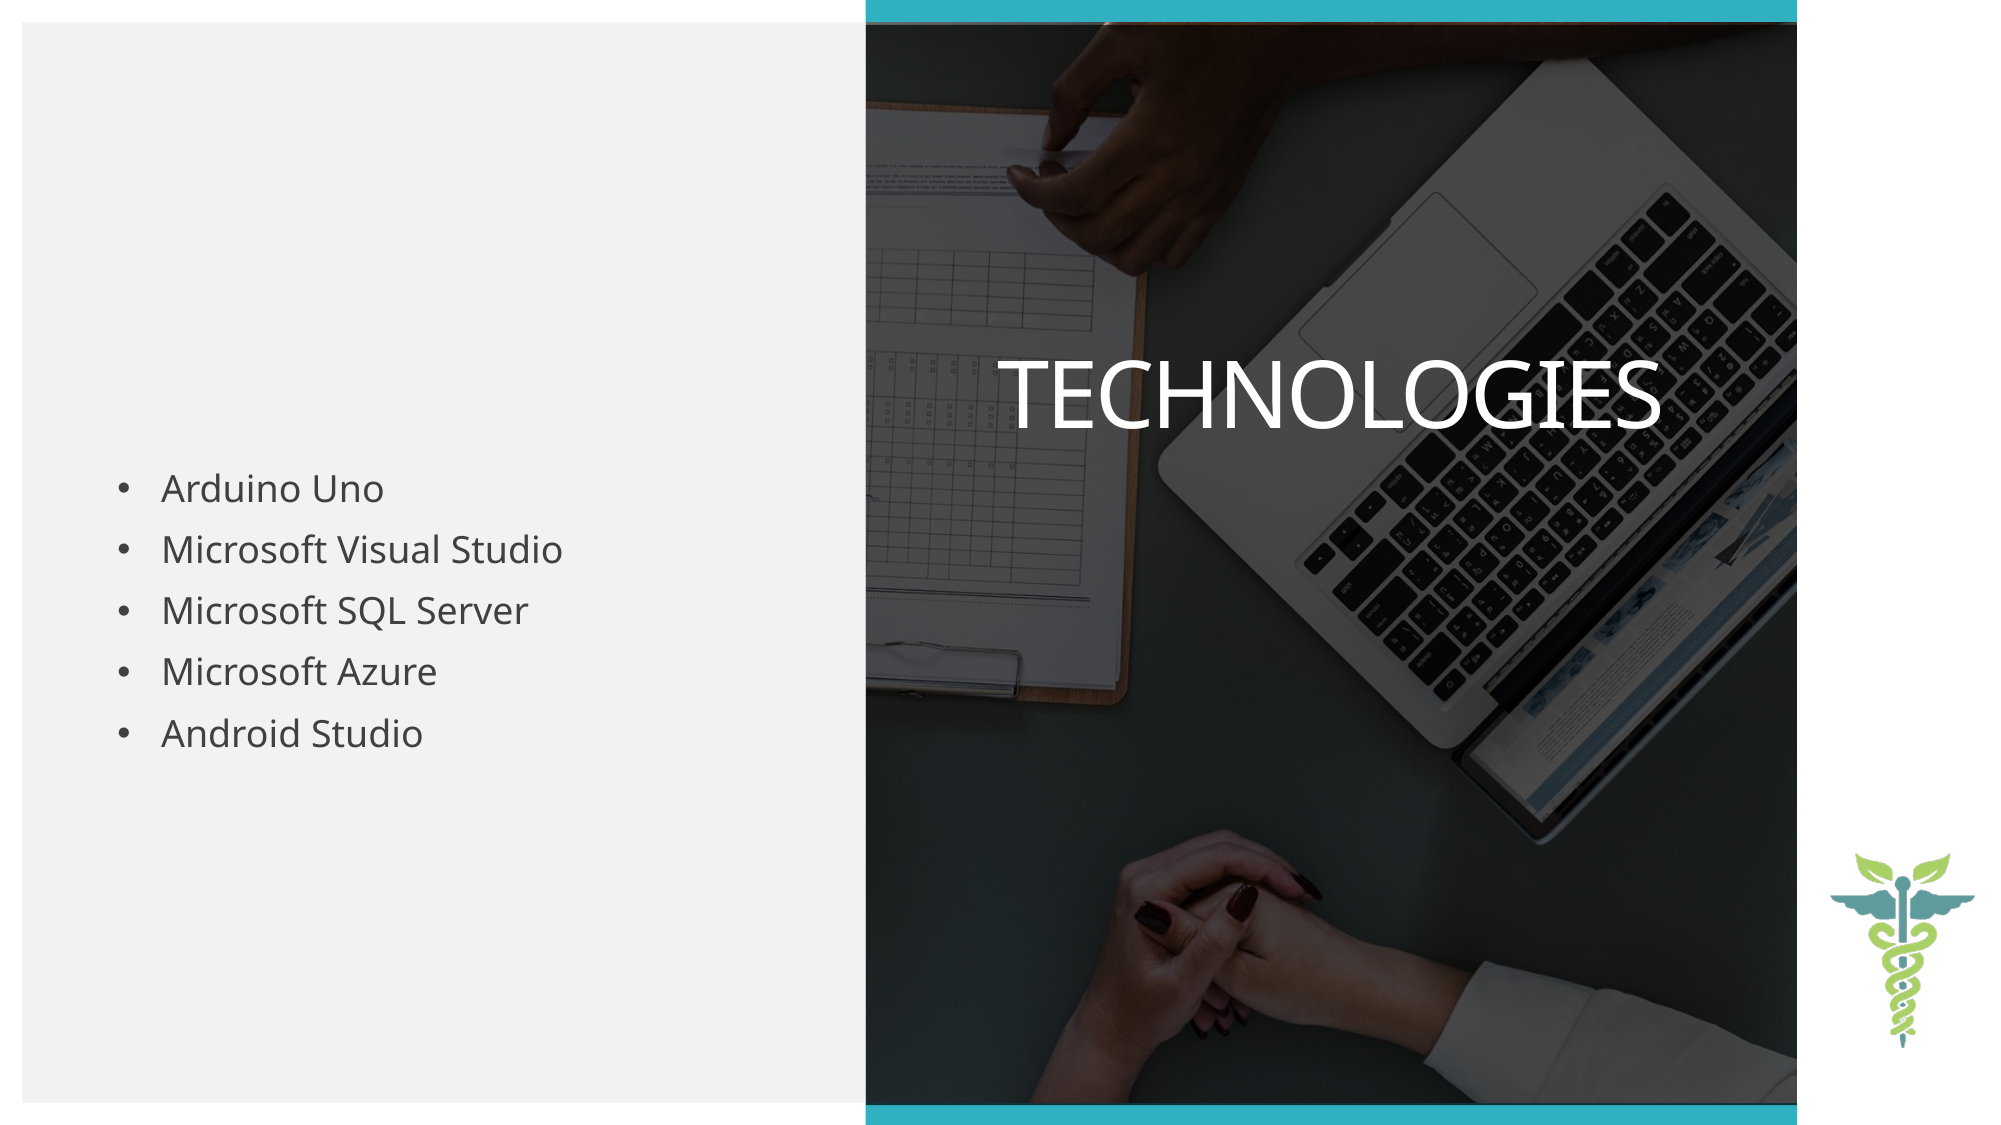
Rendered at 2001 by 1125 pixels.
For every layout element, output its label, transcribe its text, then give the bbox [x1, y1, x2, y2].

text_box [865, 24, 1798, 1106]
picture [1815, 801, 1988, 1103]
list Arduino Uno Microsoft Visual Studio Microsoft SQL Server Microsoft Azure Android Studio [117, 469, 847, 918]
picture [866, 22, 1797, 1103]
